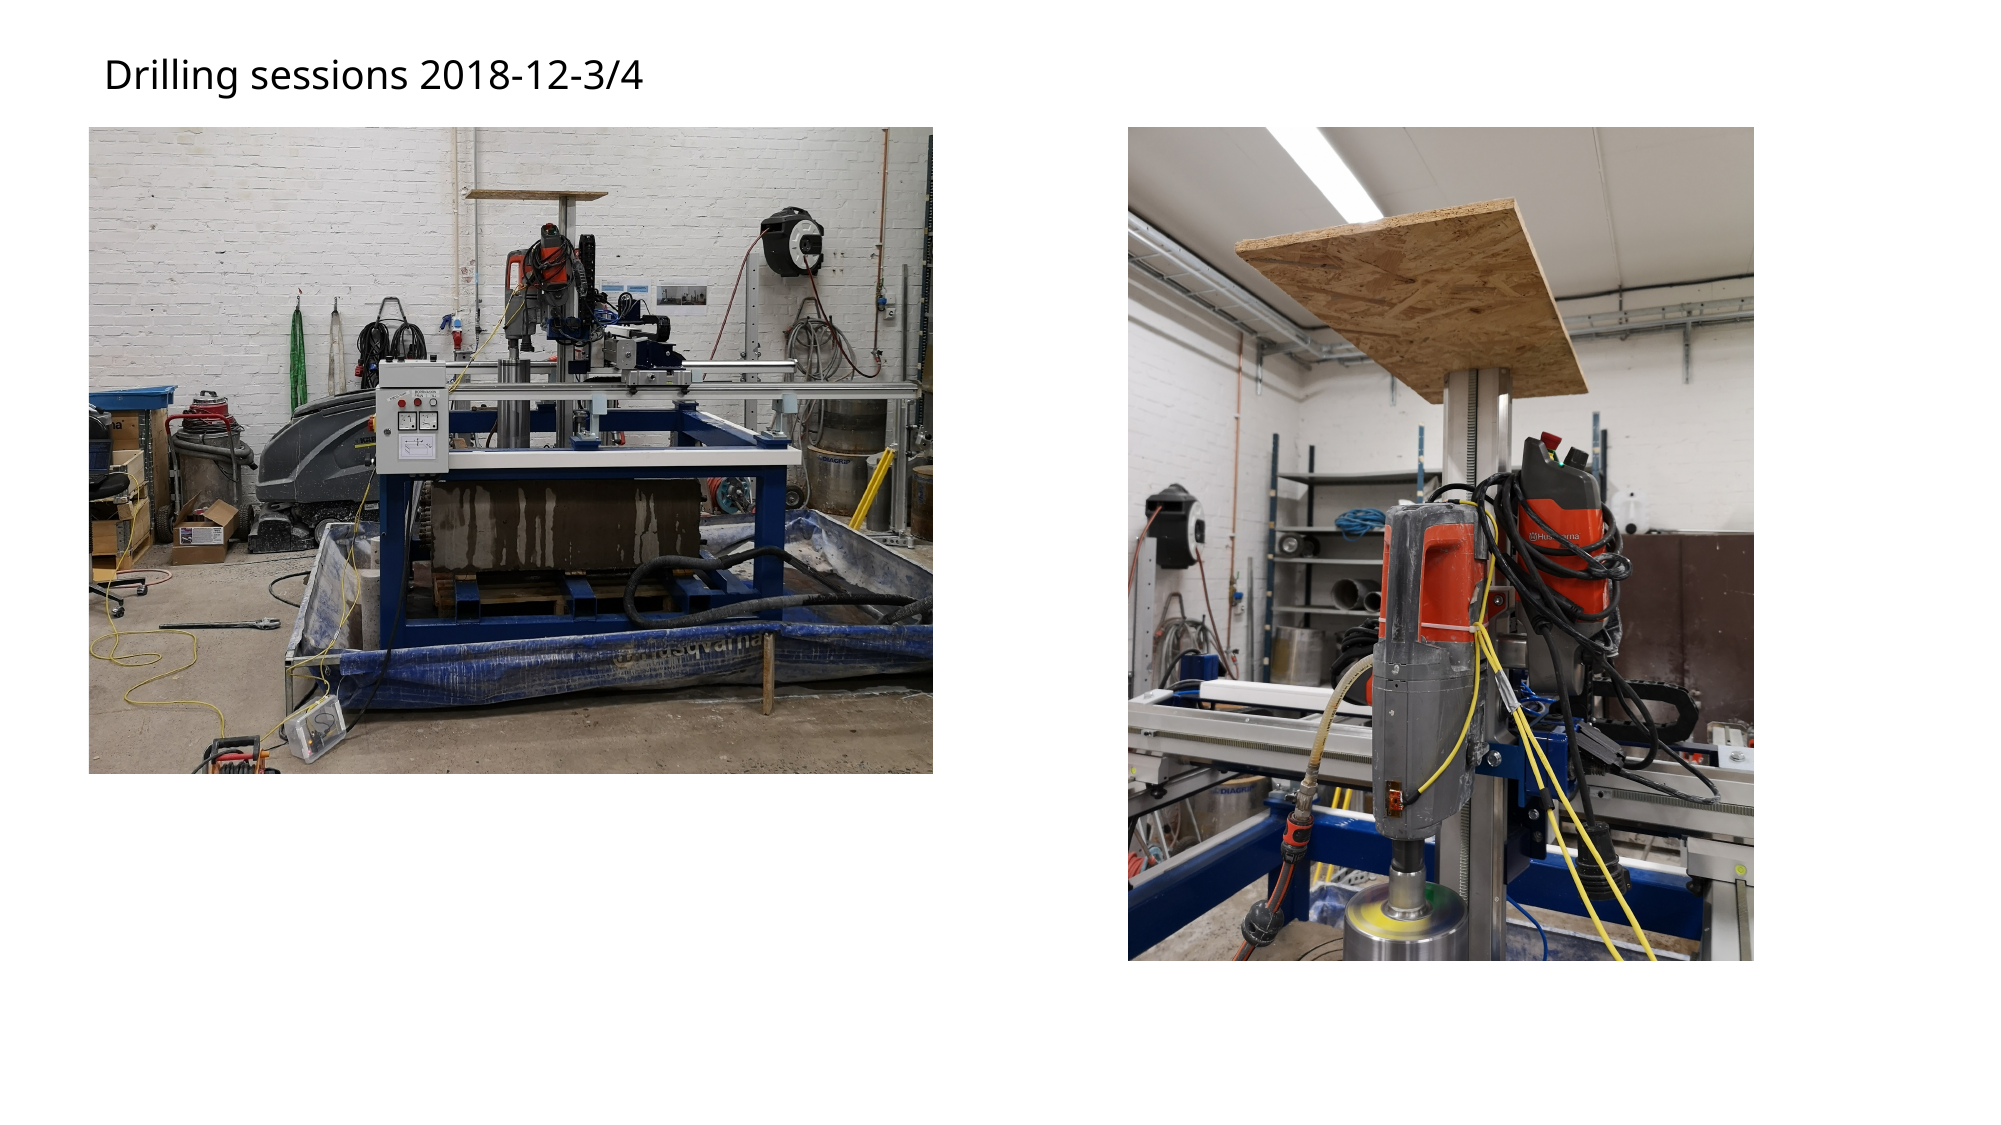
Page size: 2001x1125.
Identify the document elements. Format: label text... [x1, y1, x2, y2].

picture [1128, 127, 1754, 961]
picture [88, 127, 955, 774]
title Drilling sessions 2018-12-3/4 [88, 46, 664, 107]
